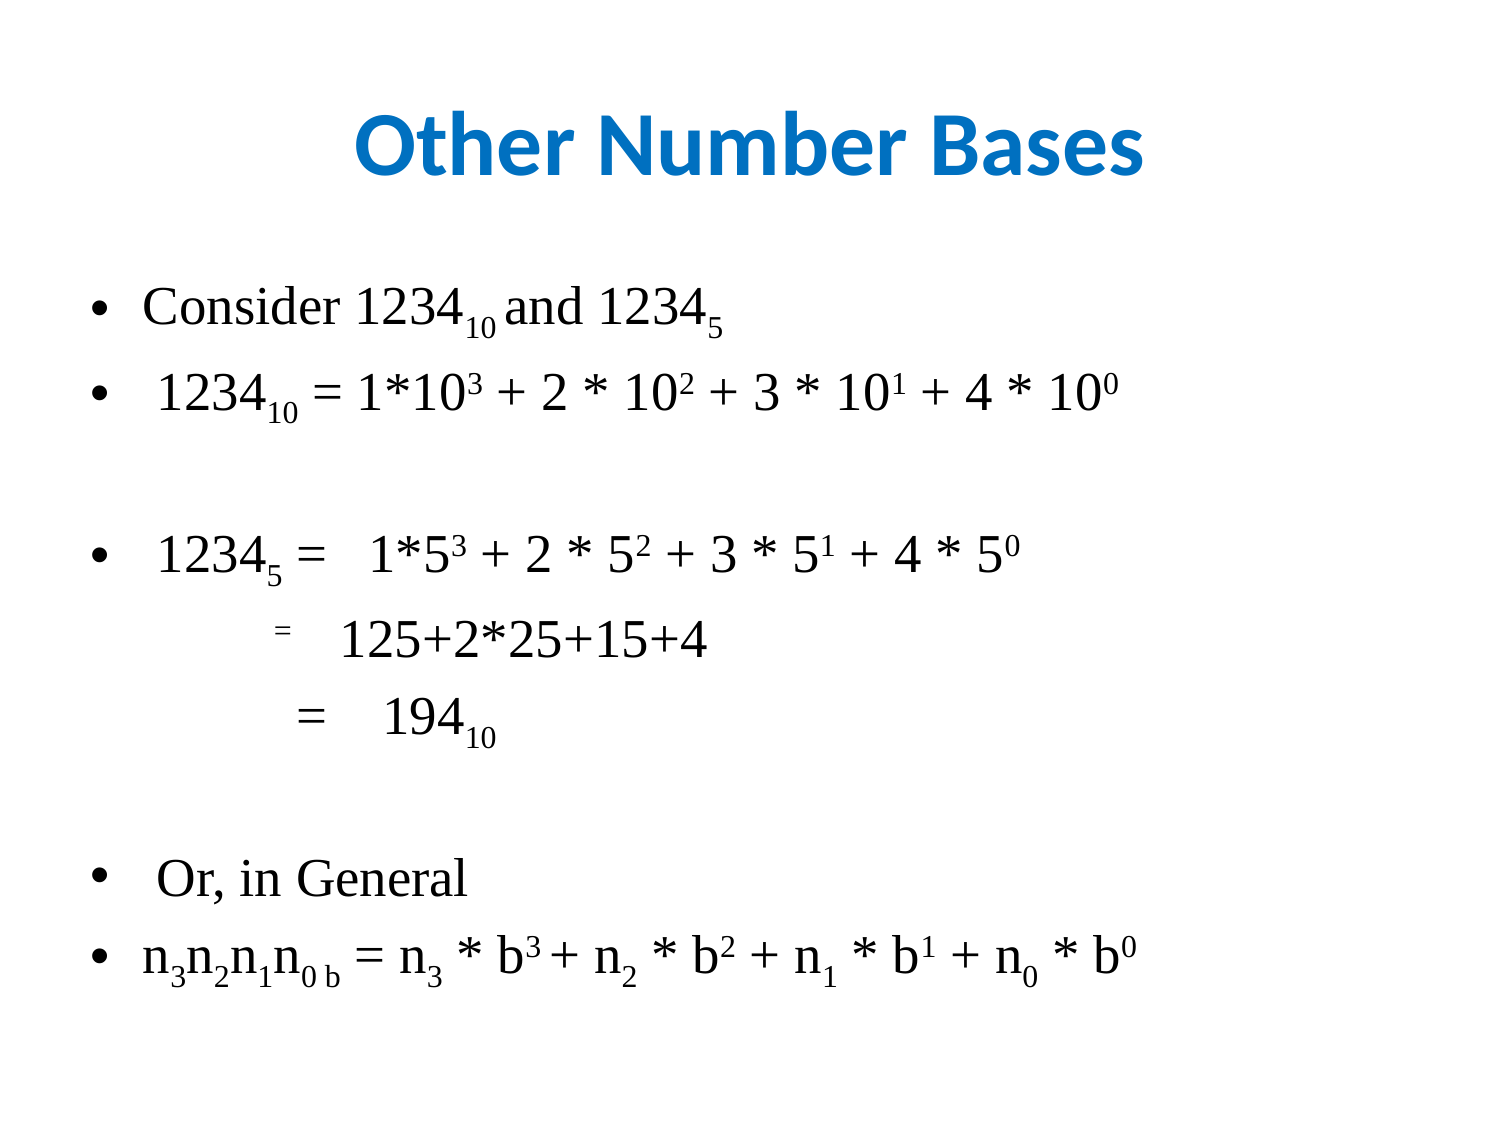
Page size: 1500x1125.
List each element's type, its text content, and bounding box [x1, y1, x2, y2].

title Other Number Bases [75, 45, 1425, 233]
list Consider 123410 and 12345 123410 = 1*103 + 2 * 102 + 3 * 101 + 4 * 100 12345 = 1*53 + 2 * 52 + 3 * 51 + 4 * 50 = 125+2*25+15+4 = 19410 Or, in General n3n2n1n0 b = n3 * b3 + n2 * b2 + n1 * b1 + n0 * b0 [75, 262, 1425, 1005]
